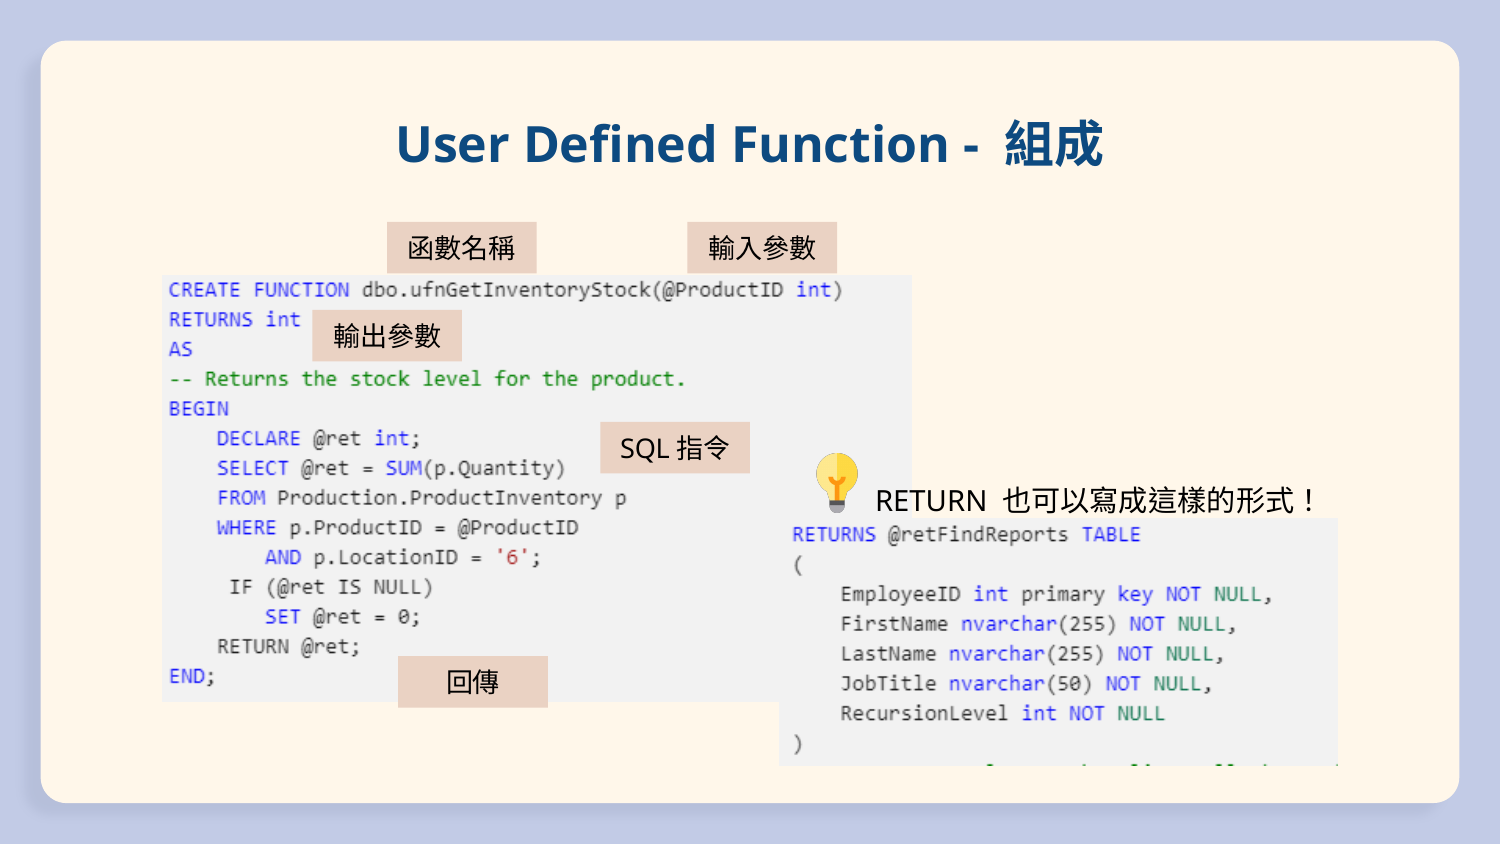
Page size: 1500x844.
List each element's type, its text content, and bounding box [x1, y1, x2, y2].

subtitle RETURN 也可以寫成這樣的形式！ [915, 447, 1329, 513]
text_box 輸入參數 [685, 220, 839, 273]
text_box 函數名稱 [385, 220, 539, 273]
picture [162, 274, 1338, 766]
title User Defined Function - 組成 [116, 78, 1383, 173]
